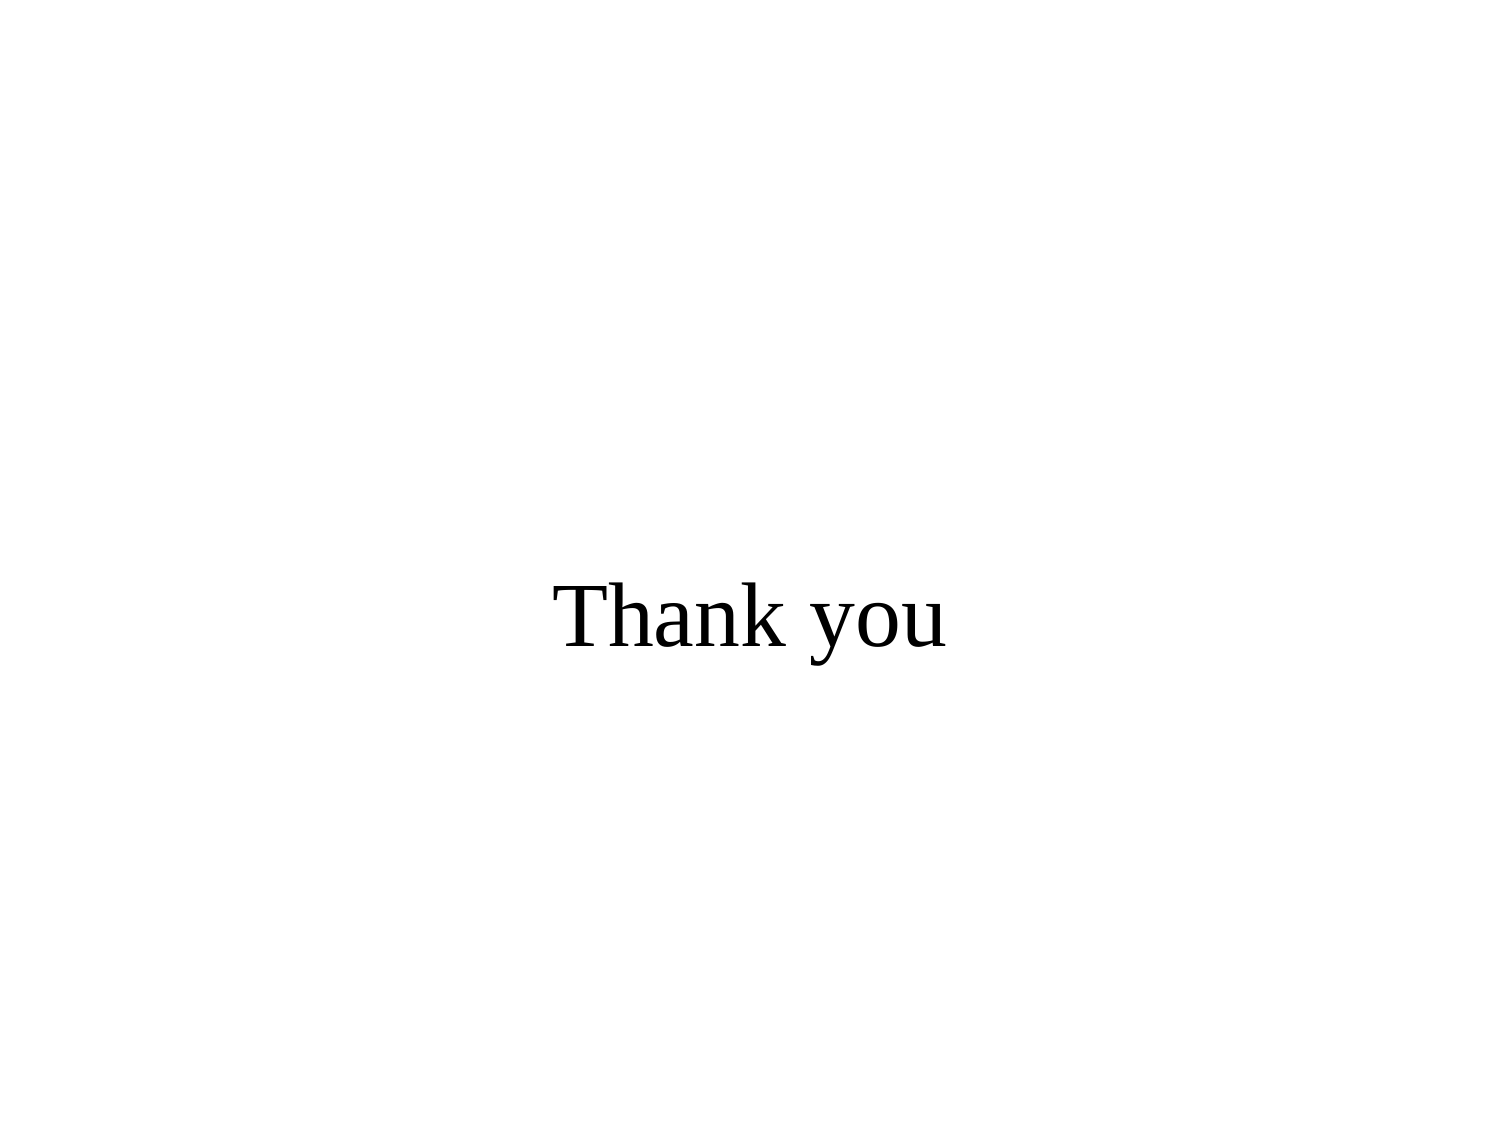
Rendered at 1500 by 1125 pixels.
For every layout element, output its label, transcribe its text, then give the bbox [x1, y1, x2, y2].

list Thank you [75, 262, 1425, 1005]
